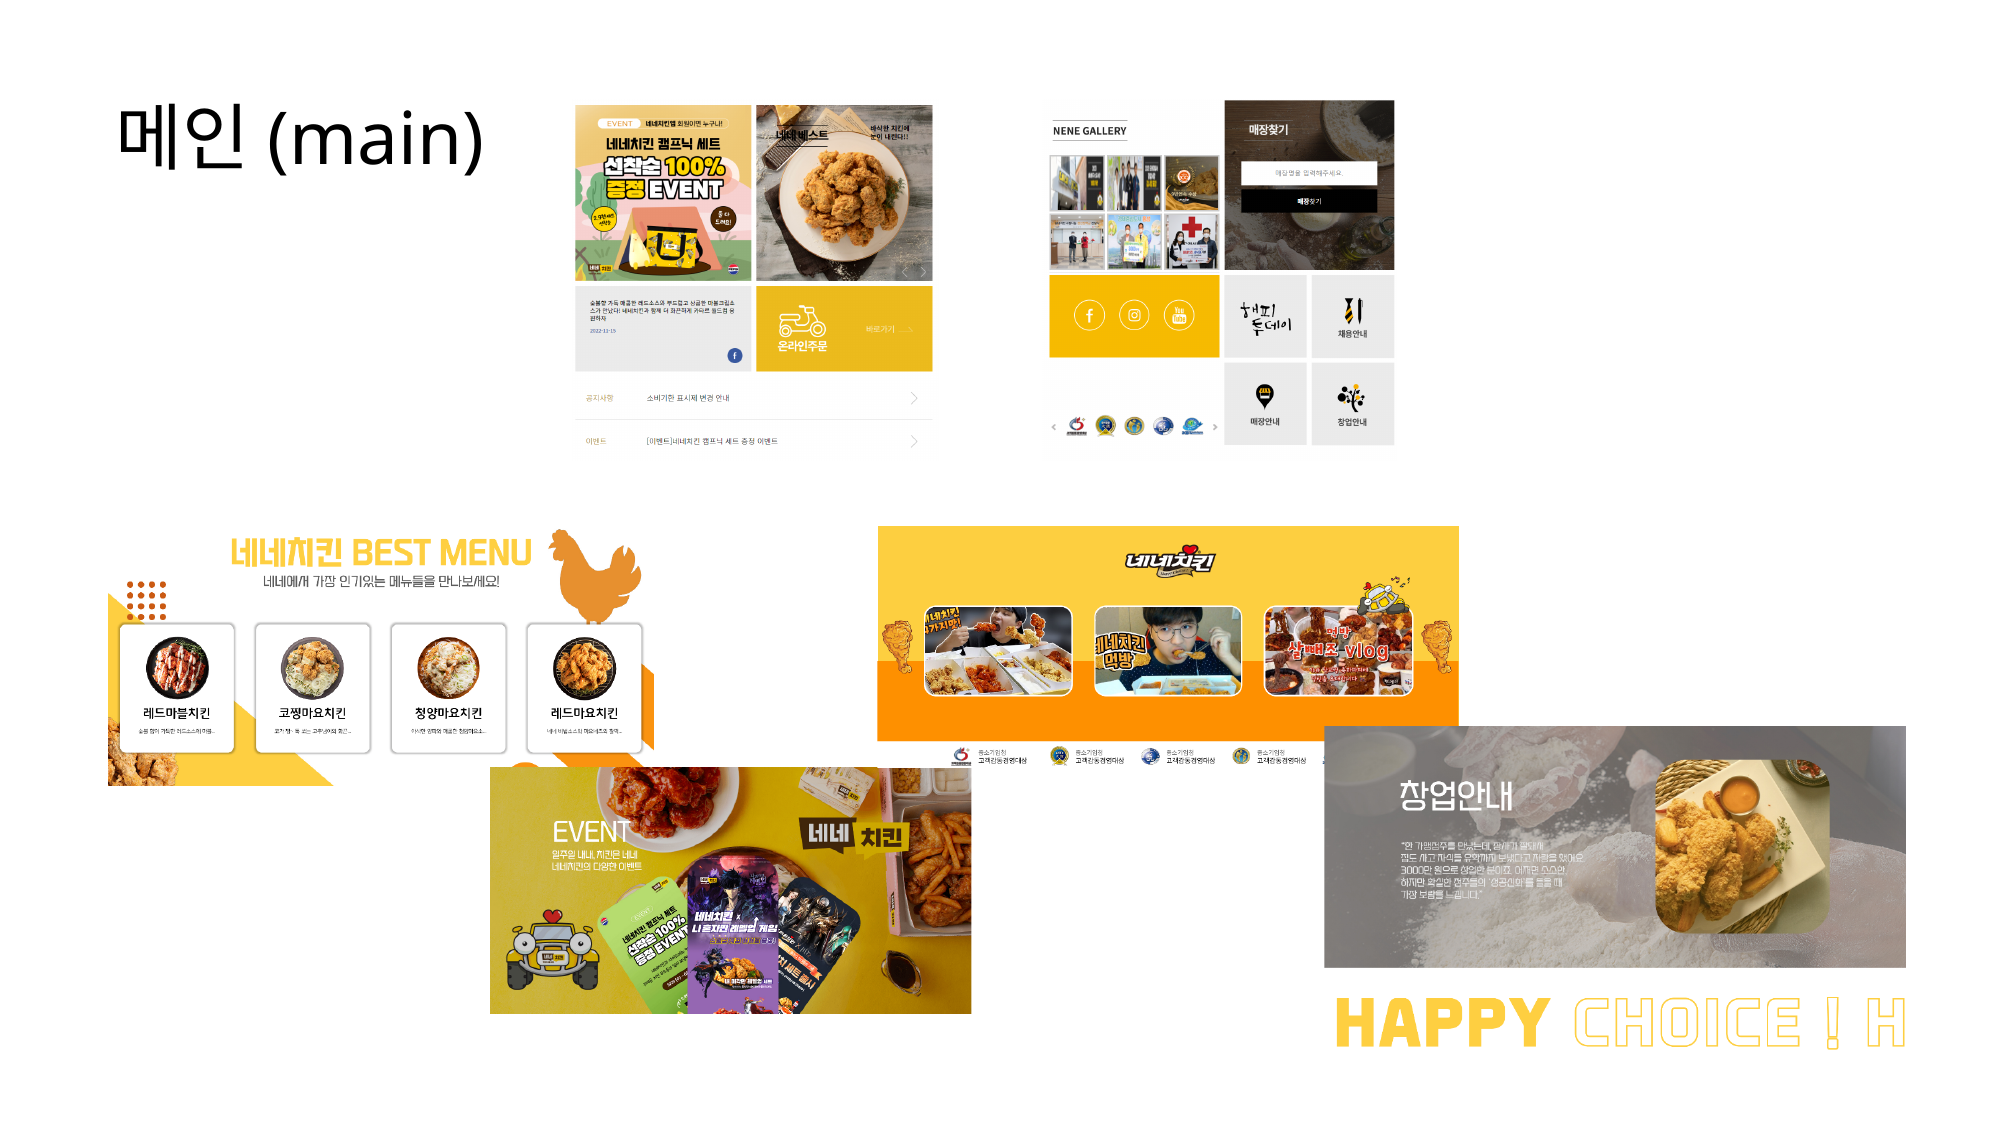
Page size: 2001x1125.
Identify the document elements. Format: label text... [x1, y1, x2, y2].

text_box 메인(main) [100, 83, 500, 187]
picture [108, 508, 1906, 1076]
picture [572, 99, 939, 461]
picture [1041, 99, 1397, 461]
